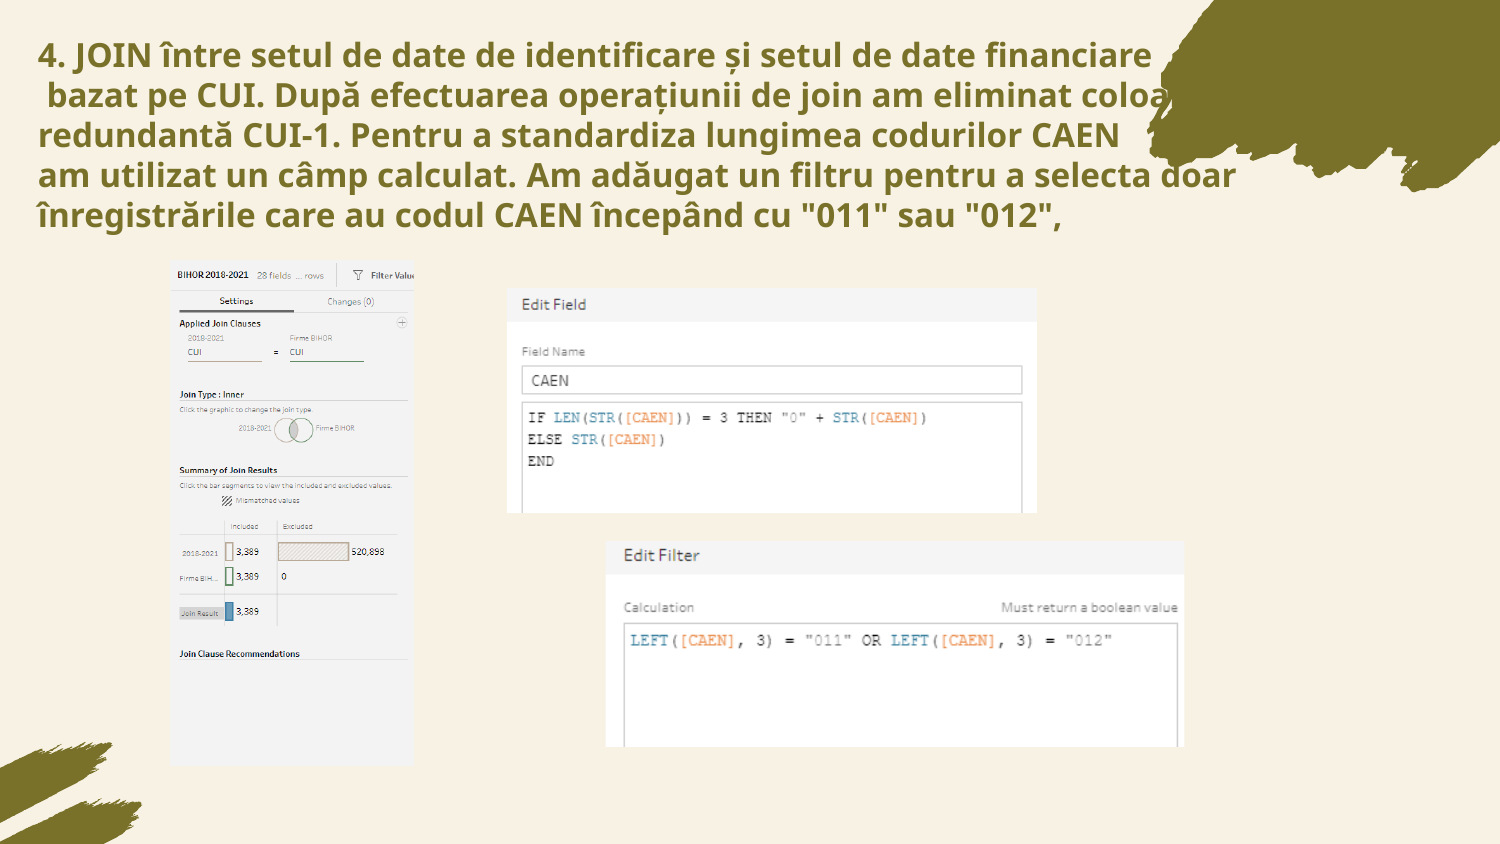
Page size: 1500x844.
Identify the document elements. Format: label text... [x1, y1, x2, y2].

text_box [1147, 0, 1500, 193]
picture [605, 541, 1185, 747]
picture [169, 260, 414, 766]
picture [506, 288, 1037, 514]
title 4. JOIN între setul de date de identificare și setul de date financiare bazat pe CUI. După efectuarea operațiunii de join am eliminat coloana redundantă CUI-1. Pentru a standardiza lungimea codurilor CAEN am utilizat un câmp calculat. Am adăugat un filtru pentru a selecta doar înregistrările care au codul CAEN începând cu "011" sau "012", [22, 141, 1296, 289]
text_box [0, 798, 143, 844]
text_box [0, 741, 113, 823]
